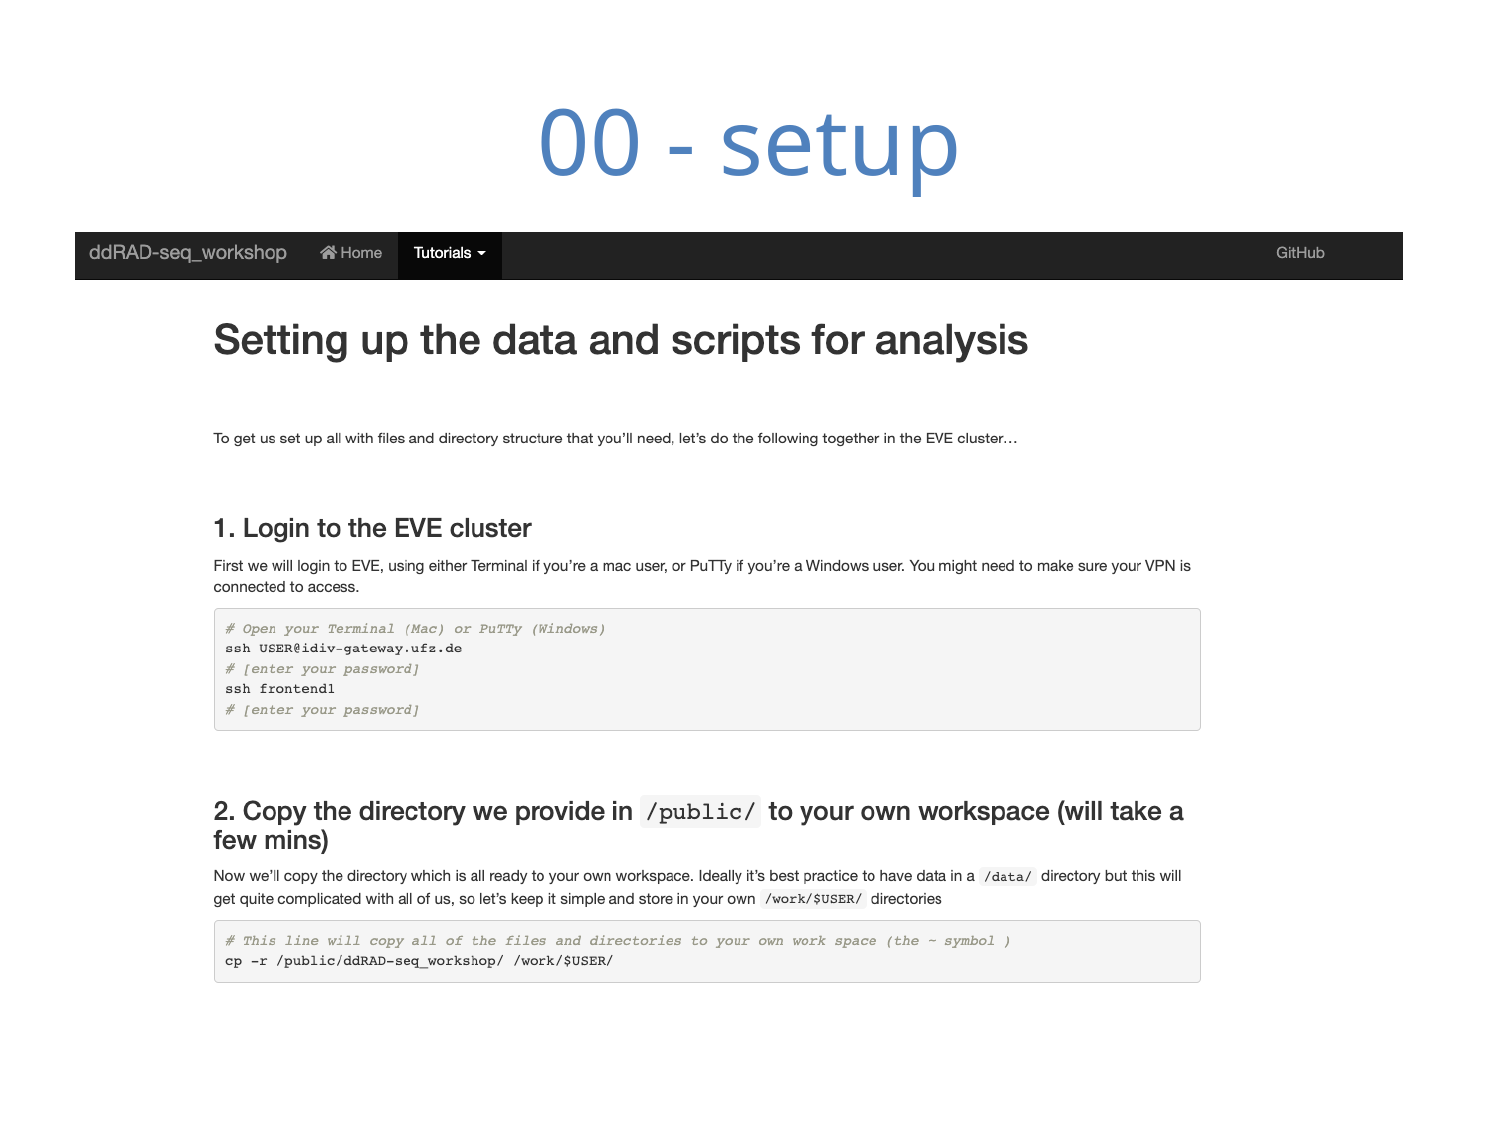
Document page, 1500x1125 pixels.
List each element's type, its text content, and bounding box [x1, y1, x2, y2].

picture [74, 232, 1403, 999]
text_box 00 - setup [74, 45, 1425, 233]
